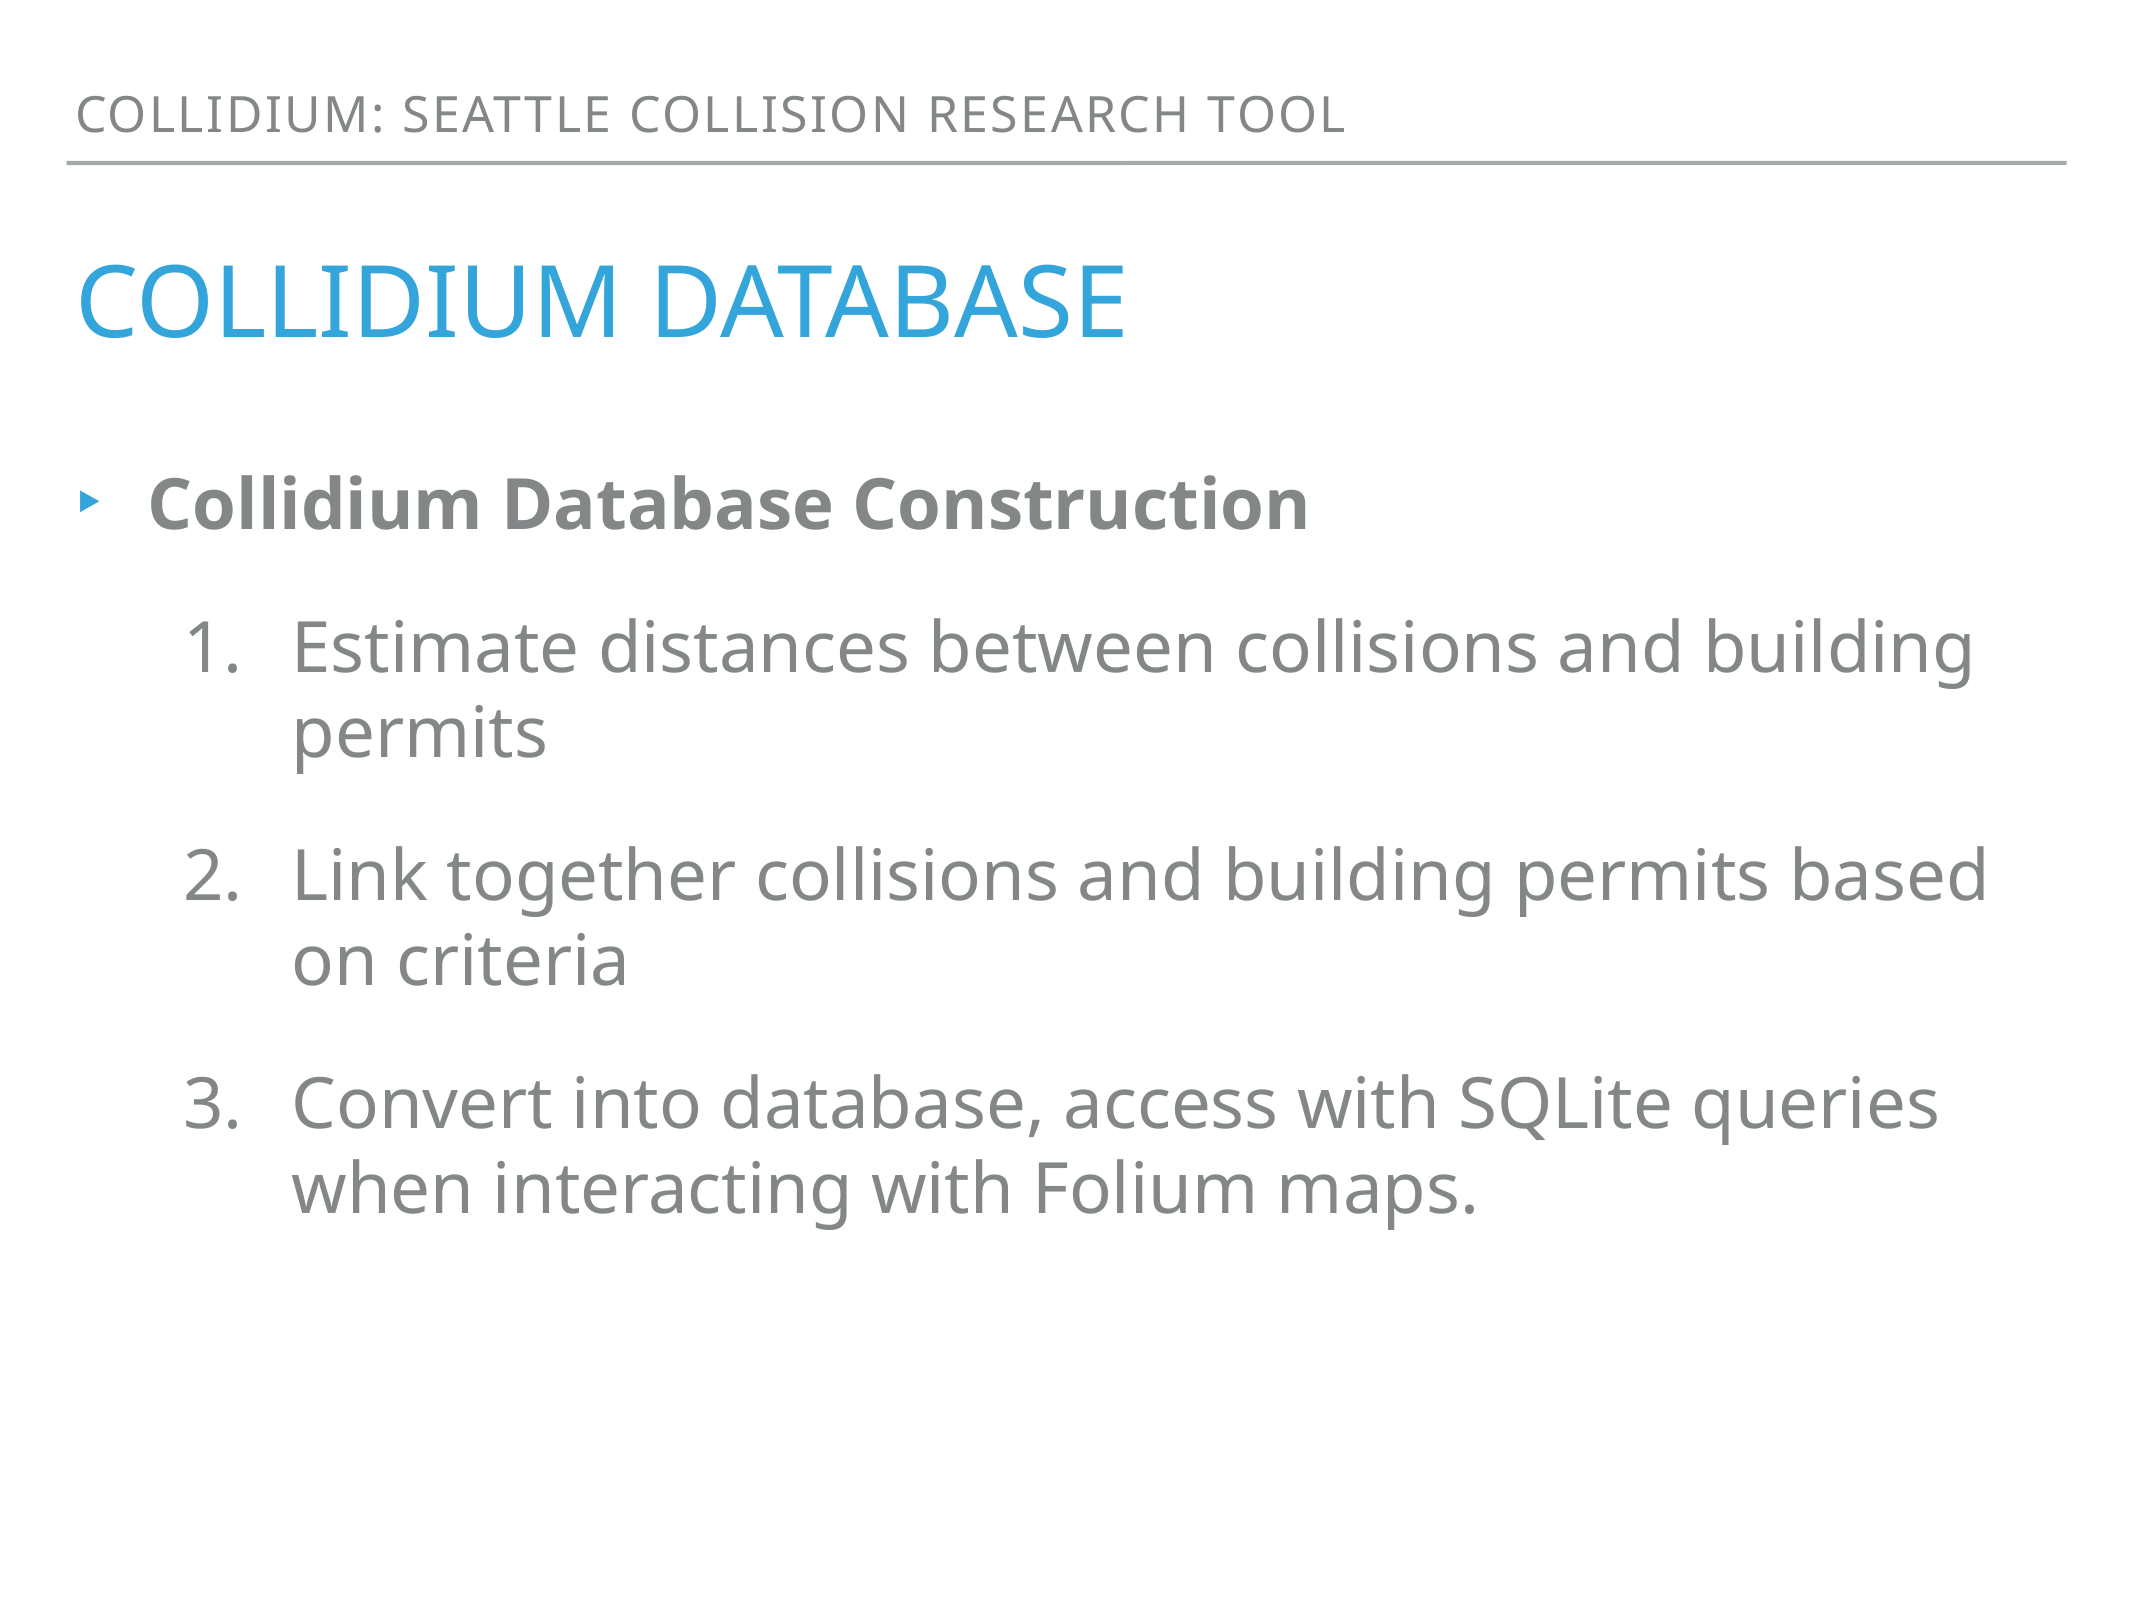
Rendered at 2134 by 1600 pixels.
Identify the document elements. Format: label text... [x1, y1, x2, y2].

list Collidium Database Construction Estimate distances between collisions and building permits Link together collisions and building permits based on criteria Convert into database, access with SQLite queries when interacting with Folium maps. [66, 449, 2068, 1453]
list Collidium: Seattle collision research tool [66, 74, 1901, 151]
title Collidium Database [66, 251, 2068, 372]
